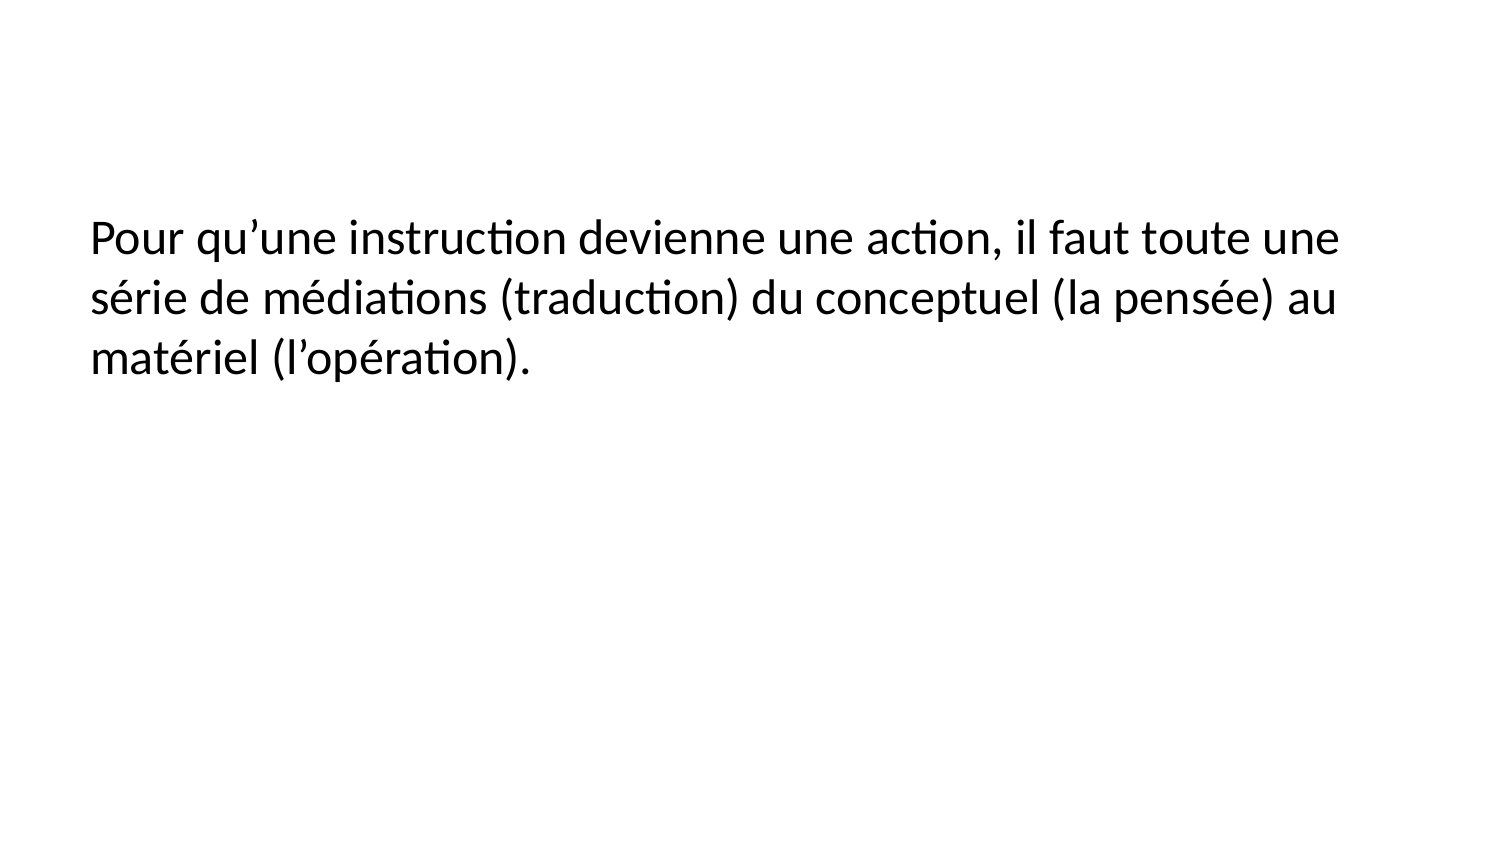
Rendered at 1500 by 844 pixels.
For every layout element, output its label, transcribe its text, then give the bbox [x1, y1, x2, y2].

list Pour qu’une instruction devienne une action, il faut toute une série de médiations (traduction) du conceptuel (la pensée) au matériel (l’opération). [75, 196, 1425, 754]
